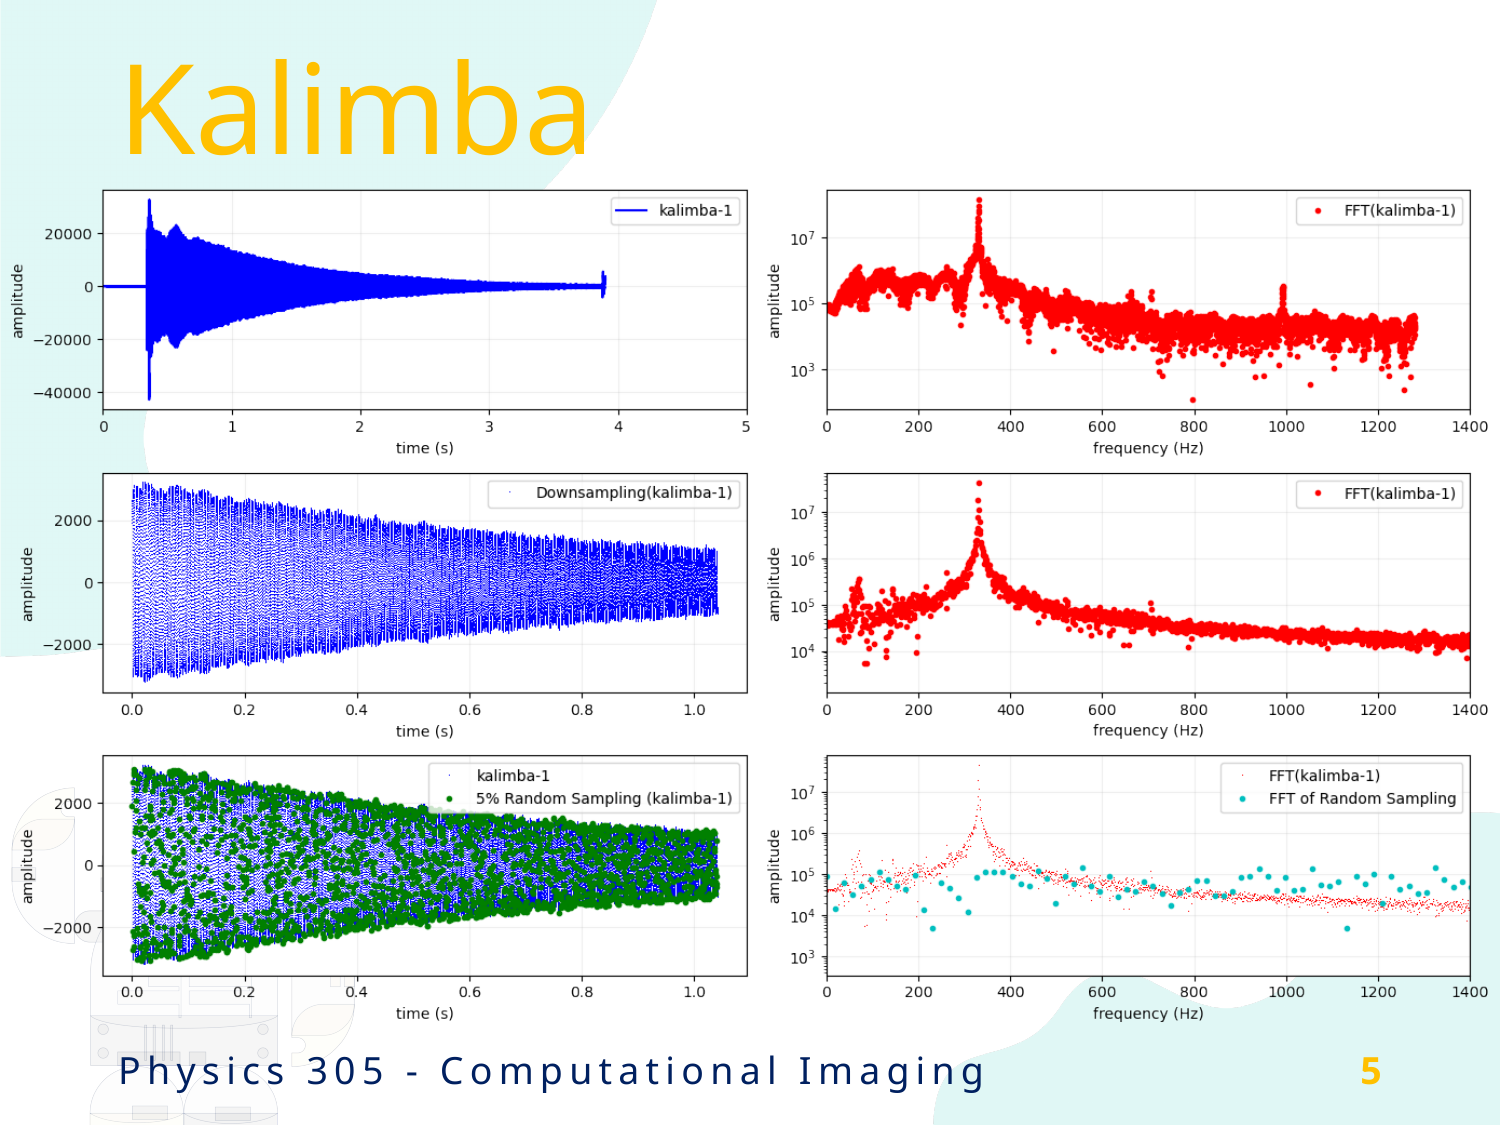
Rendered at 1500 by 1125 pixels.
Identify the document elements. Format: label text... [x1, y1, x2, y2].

footer Physics 305 - Computational Imaging [103, 1042, 1222, 1103]
slide_number 5 [1244, 1042, 1397, 1103]
title Kalimba [103, 59, 1500, 169]
picture [0, 0, 1500, 1125]
